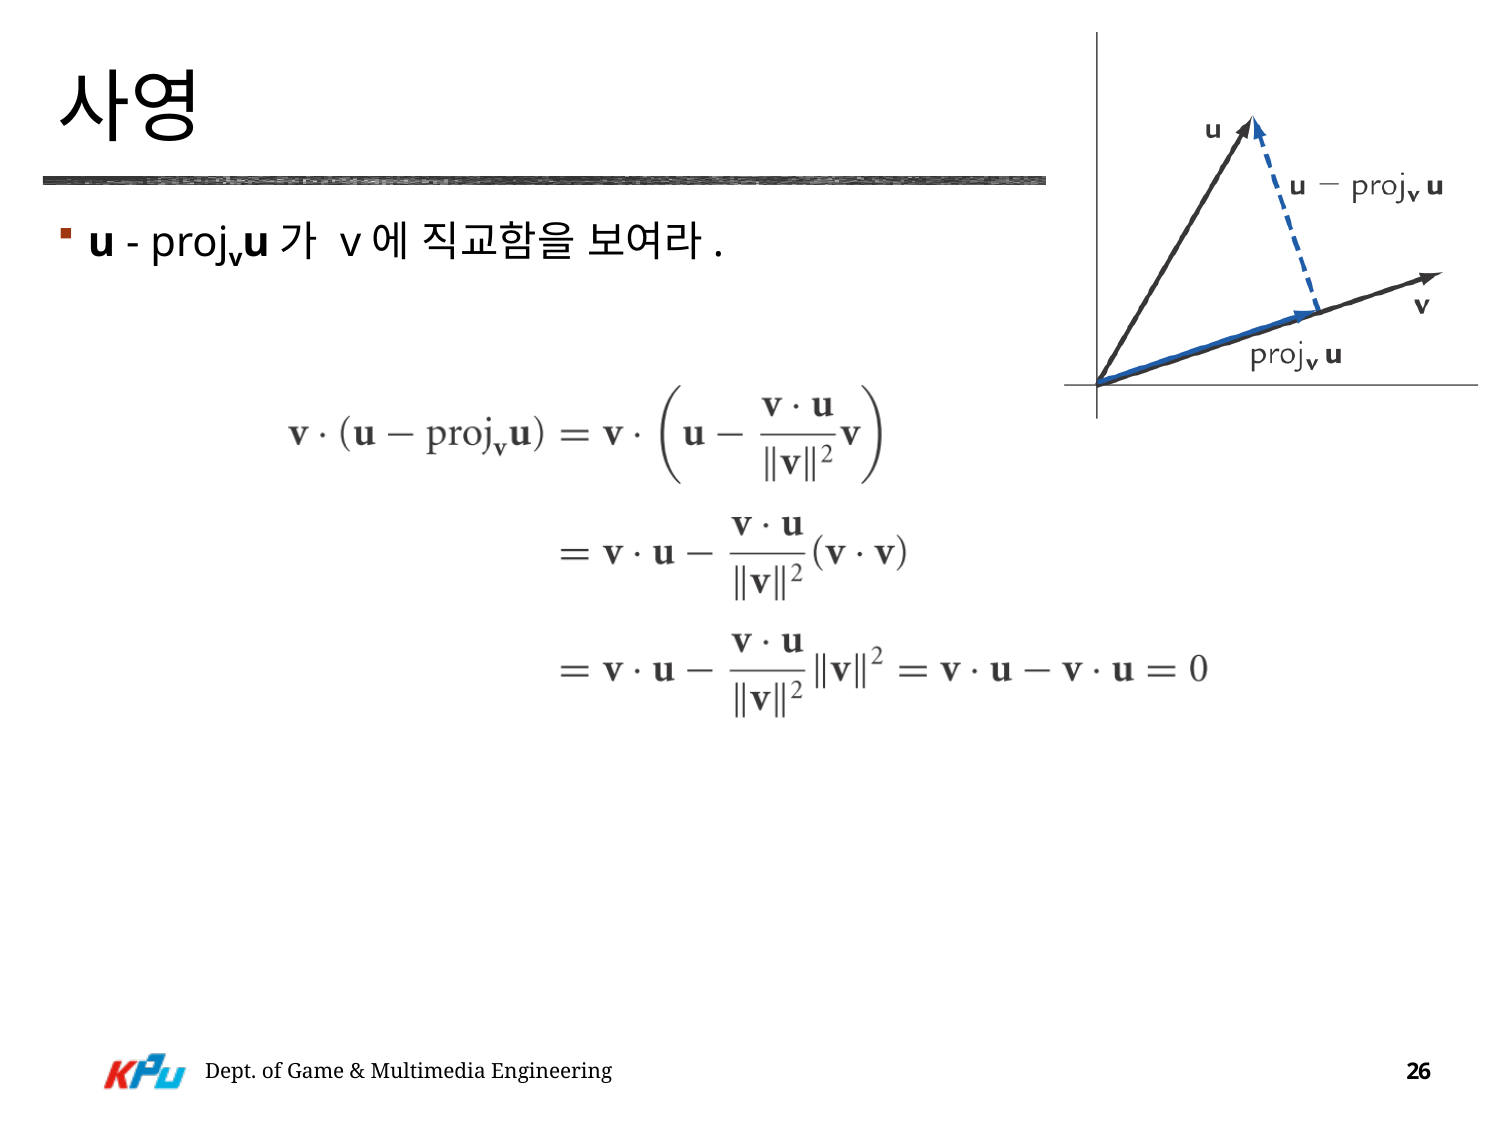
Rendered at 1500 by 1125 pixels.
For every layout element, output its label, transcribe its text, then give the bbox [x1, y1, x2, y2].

list u - projvu가 v에 직교함을 보여라. [42, 207, 1458, 1013]
picture [92, 1030, 191, 1120]
picture [280, 14, 1486, 726]
slide_number 26 [1379, 1042, 1459, 1103]
footer Dept. of Game & Multimedia Engineering [190, 1042, 879, 1103]
title 사영 [42, 39, 1046, 182]
